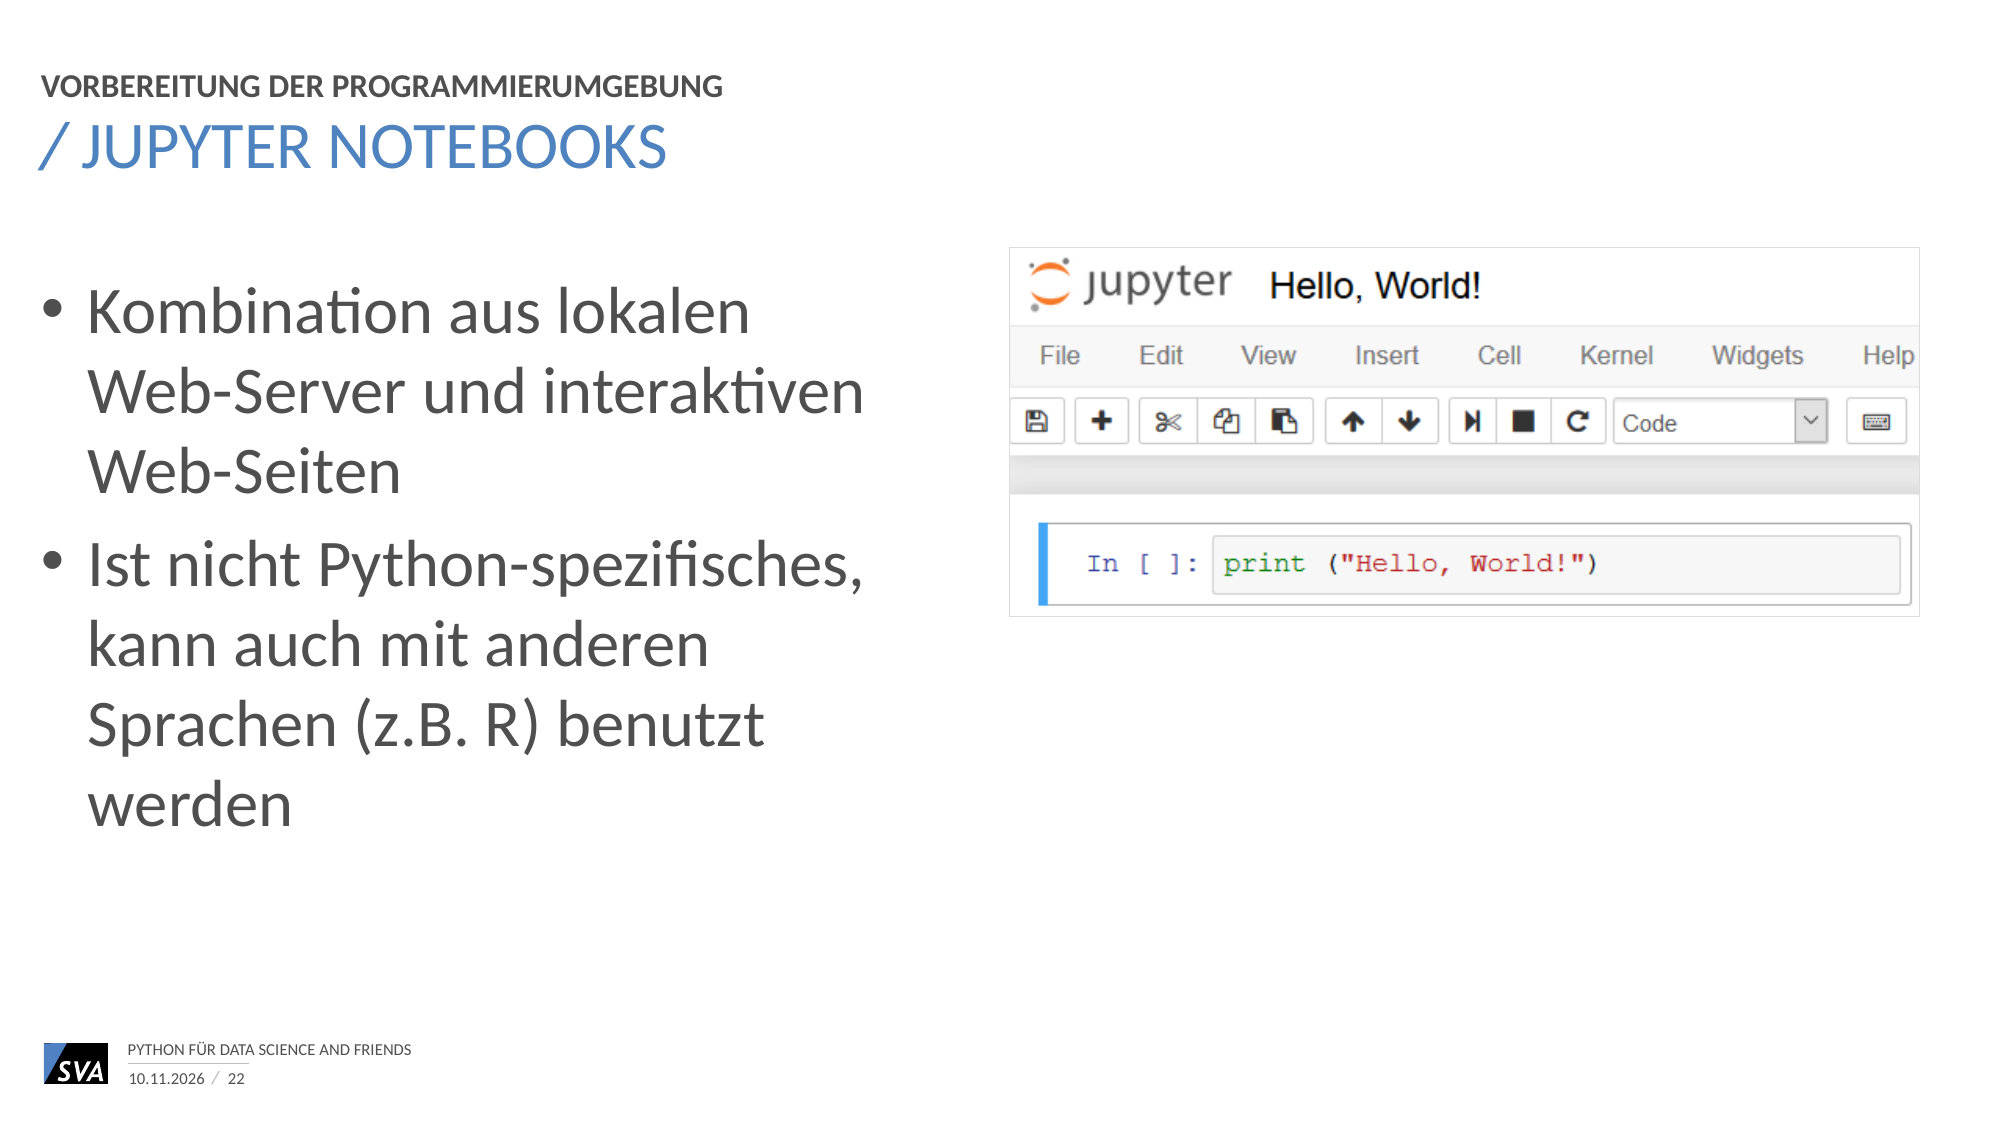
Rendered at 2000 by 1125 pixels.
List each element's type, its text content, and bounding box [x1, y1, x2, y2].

list Kombination aus lokalen Web-Server und interaktiven Web-Seiten Ist nicht Python-spezifisches, kann auch mit anderen Sprachen (z.B. R) benutzt werden [40, 267, 941, 966]
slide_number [128, 1068, 207, 1087]
slide_number 22 [227, 1068, 261, 1087]
title Jupyter Notebooks [37, 107, 1957, 250]
footer Python für Data Science and Friends [127, 1041, 1297, 1059]
subtitle Vorbereitung der Programmierumgebung [40, 63, 1652, 105]
picture [1009, 247, 1920, 617]
